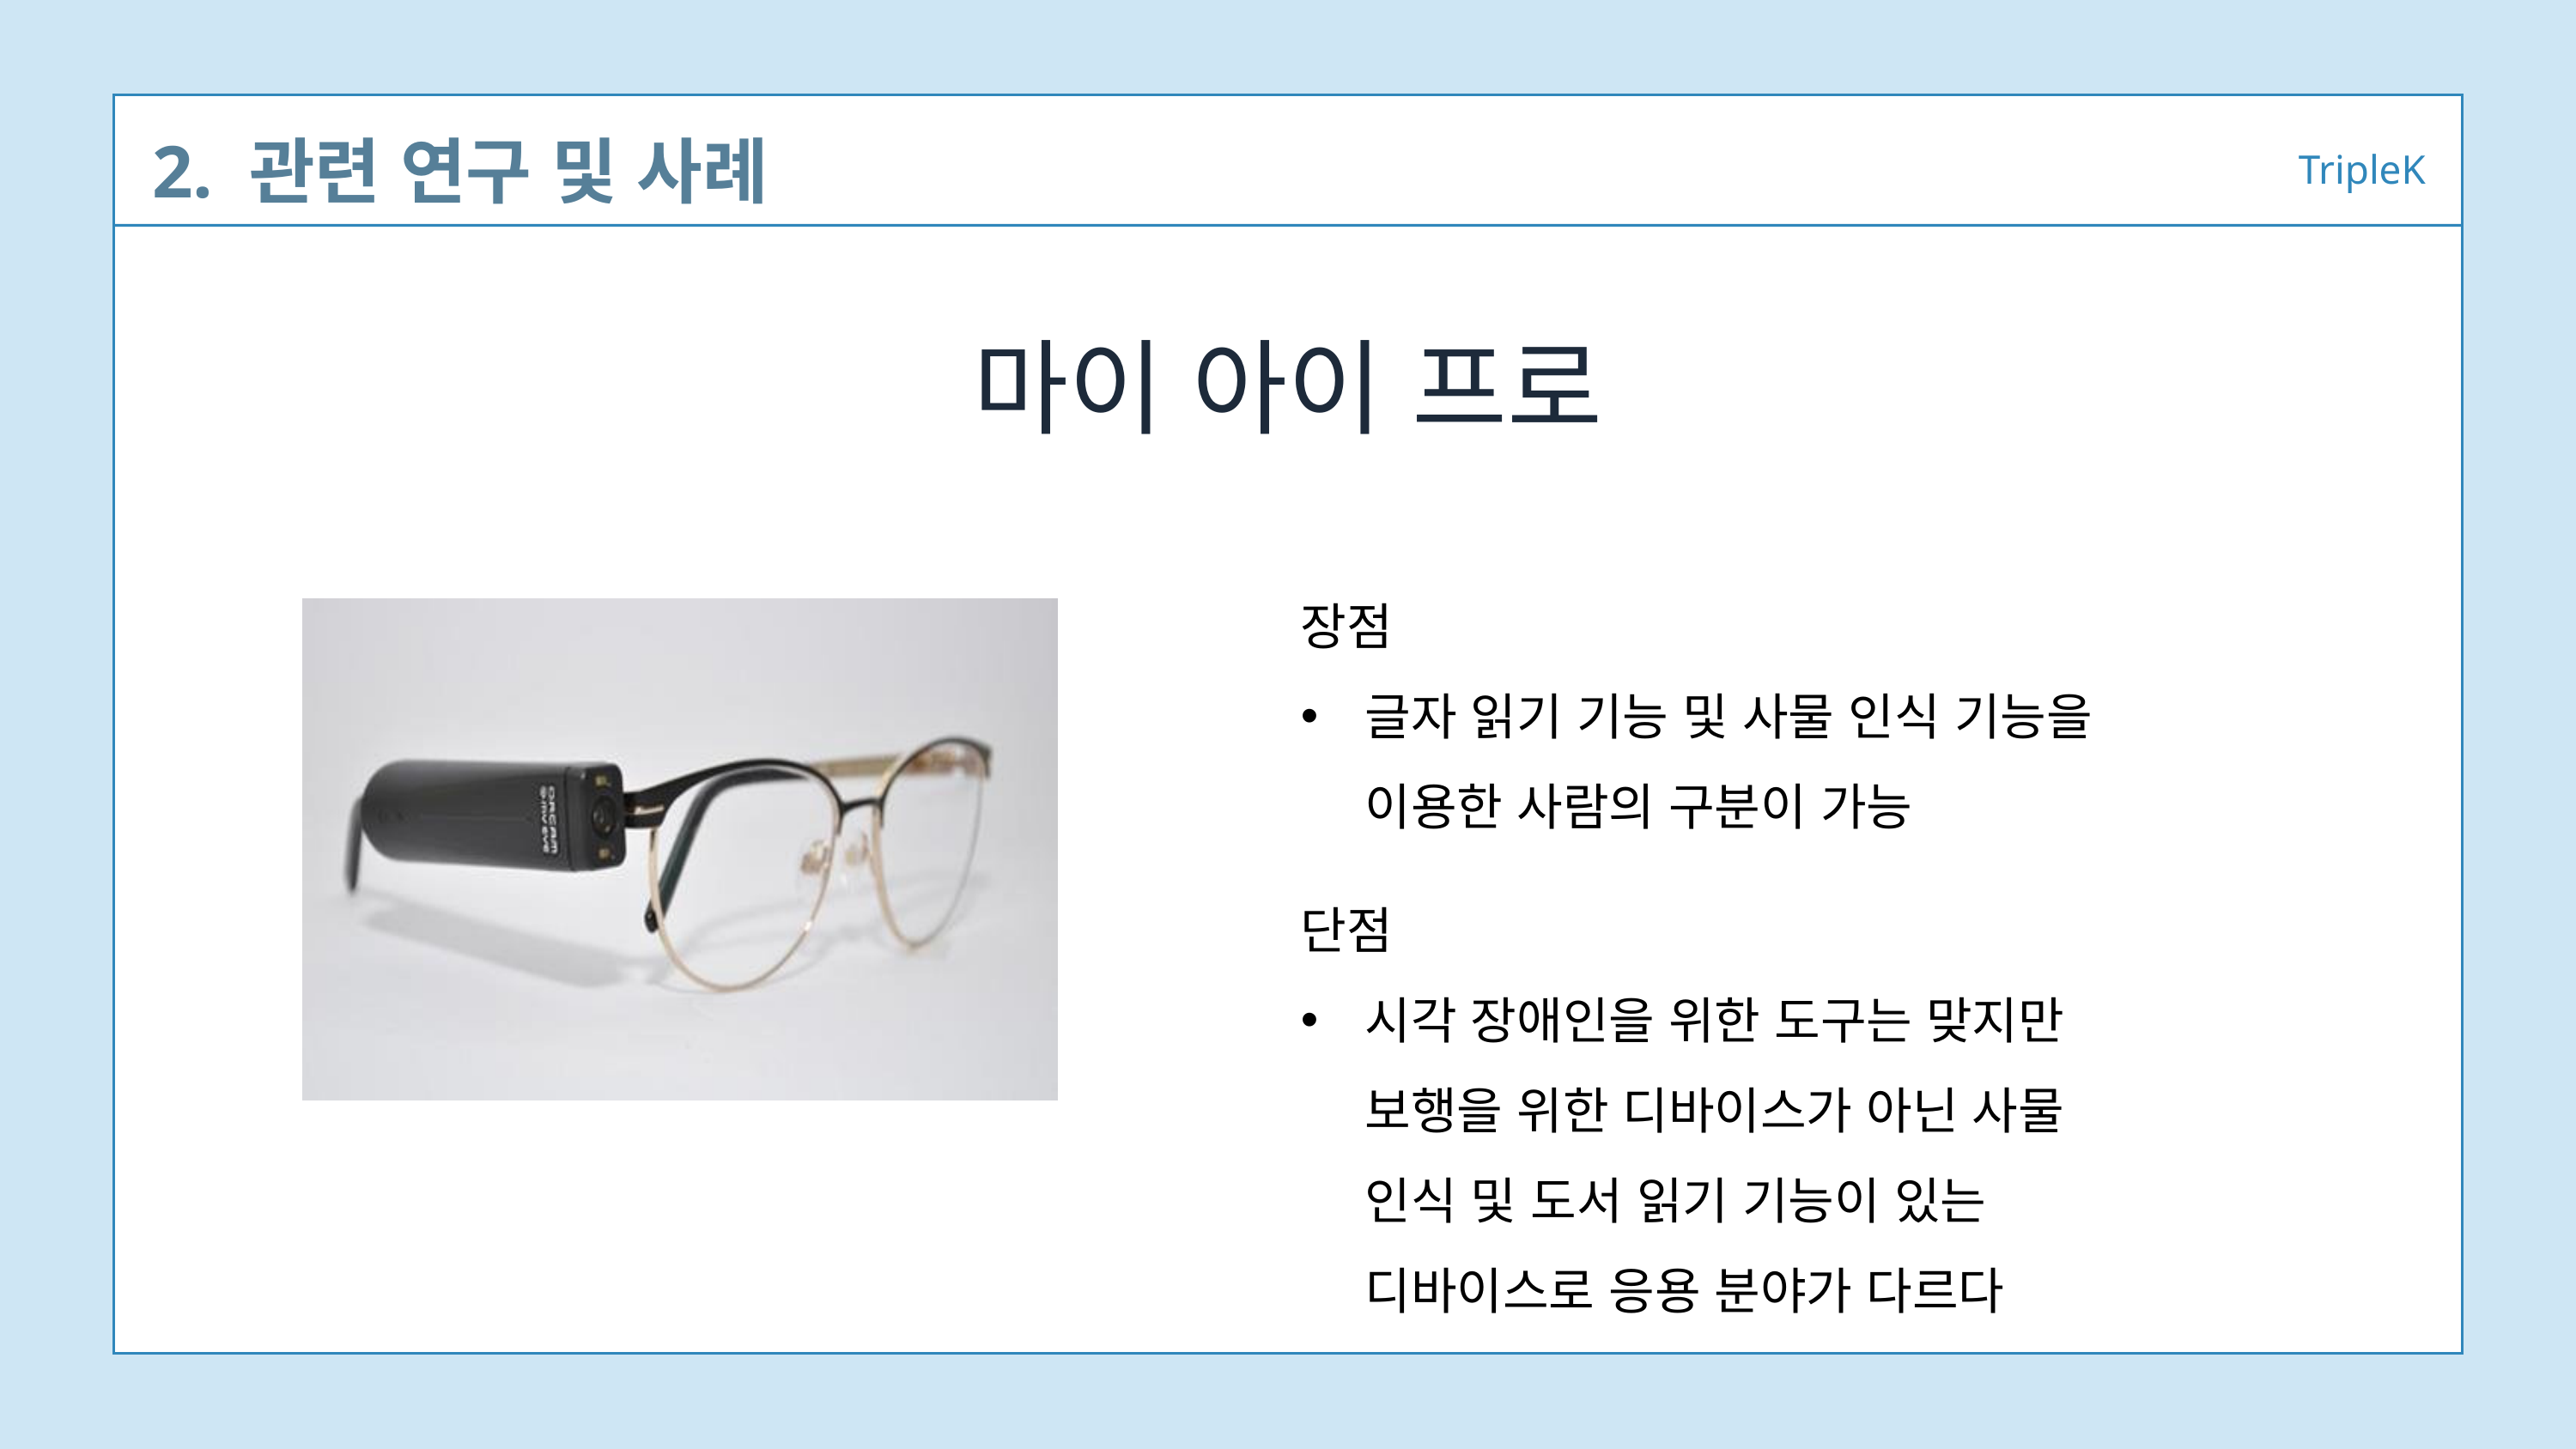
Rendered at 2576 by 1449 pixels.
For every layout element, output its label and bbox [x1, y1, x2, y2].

text_box [113, 94, 2463, 1354]
picture [302, 597, 1059, 1100]
